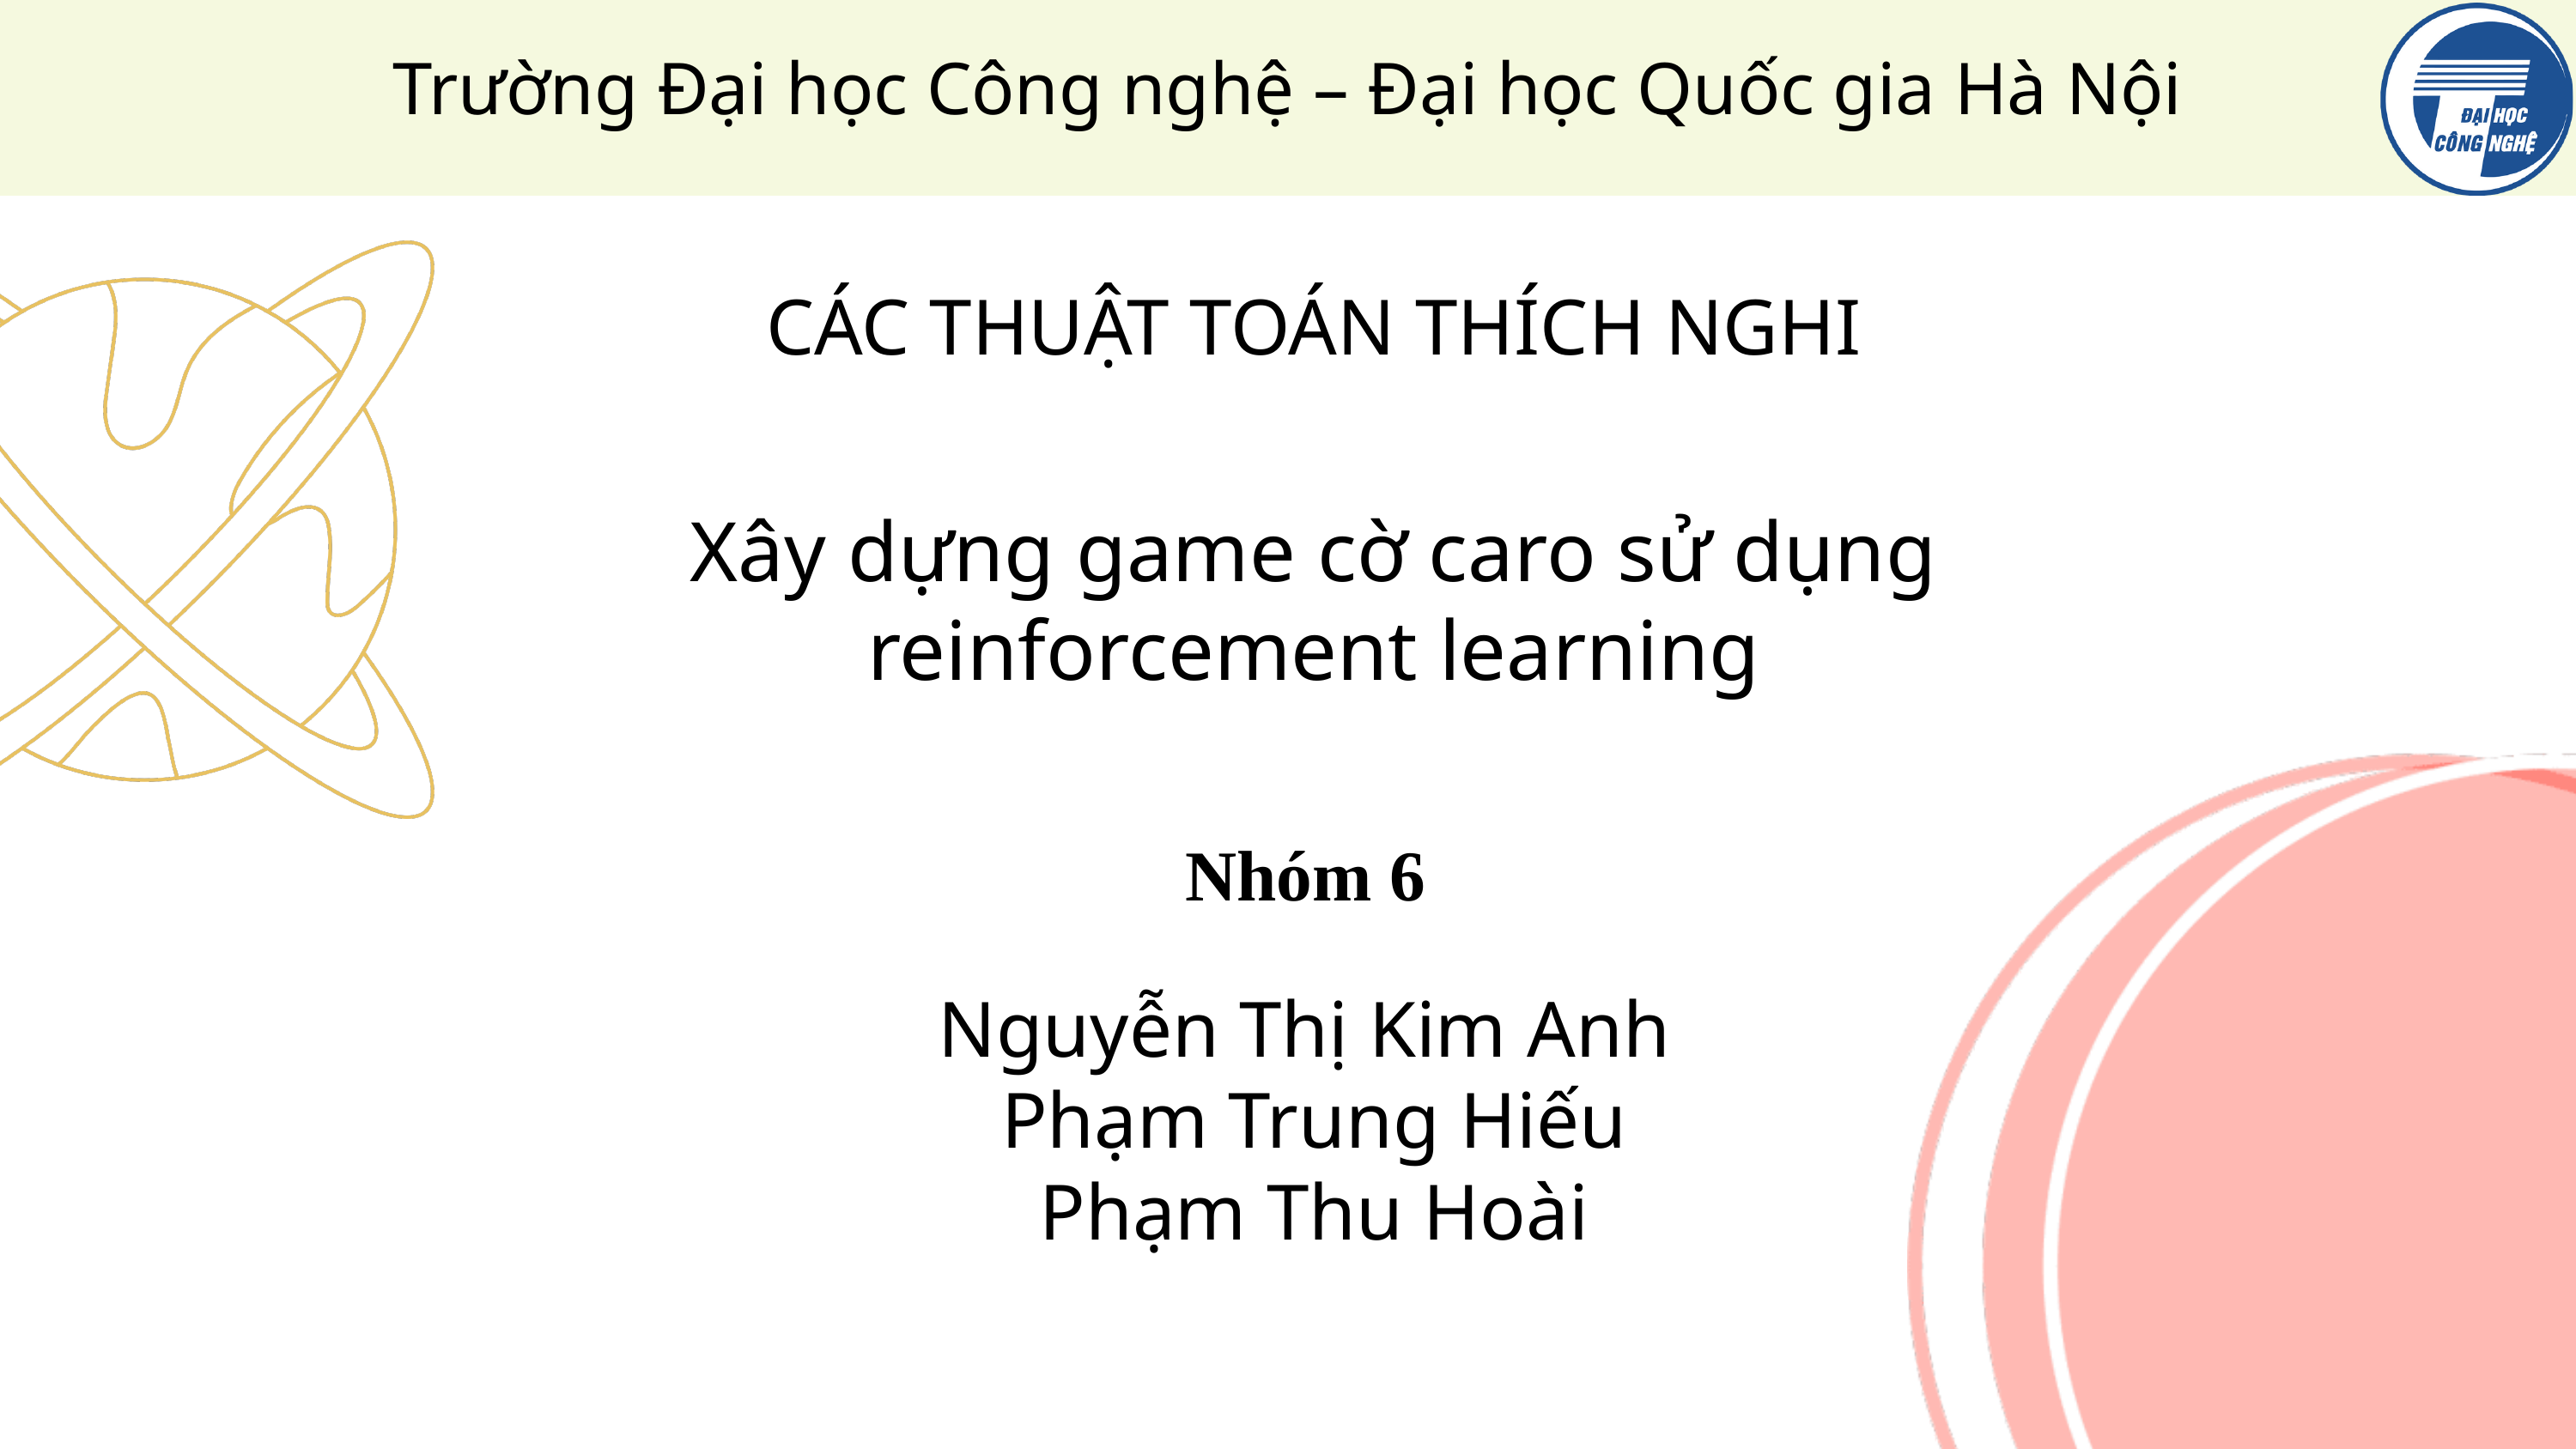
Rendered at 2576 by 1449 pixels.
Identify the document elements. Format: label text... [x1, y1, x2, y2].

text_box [0, 0, 2576, 196]
text_box [0, 239, 436, 819]
text_box Nguyễn Thị Kim Anh Phạm Trung Hiếu Phạm Thu Hoài [926, 979, 1704, 1256]
text_box Xây dựng game cờ caro sử dụng reinforcement learning [629, 500, 2001, 697]
picture [1907, 686, 2576, 1449]
text_box Nhóm 6 [1110, 823, 1519, 916]
text_box CÁC THUẬT TOÁN THÍCH NGHI [708, 278, 1921, 371]
